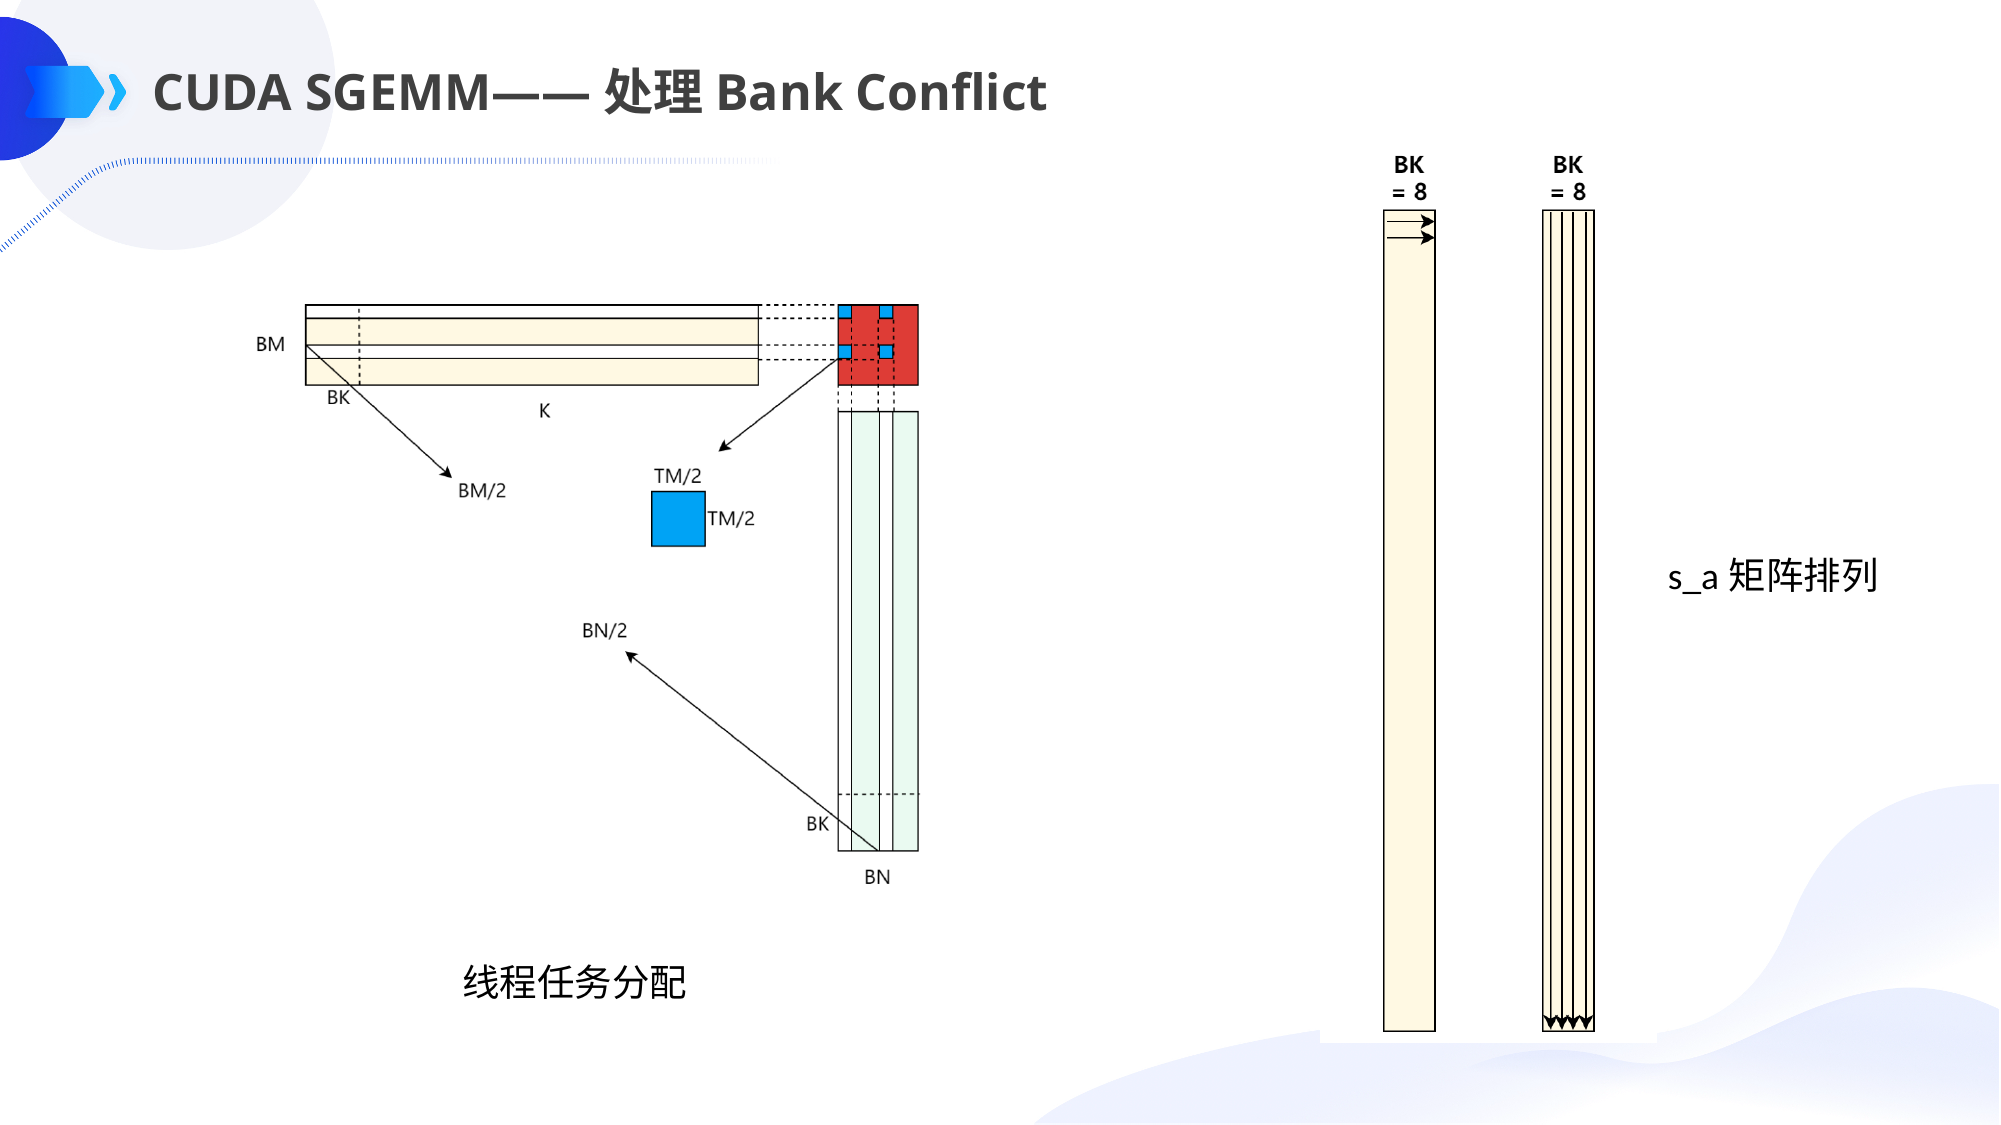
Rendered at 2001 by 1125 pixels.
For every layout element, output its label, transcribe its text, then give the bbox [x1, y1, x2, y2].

title CUDA SGEMM——处理Bank Conflict [137, 59, 1863, 263]
text_box s_a矩阵排列 [1657, 544, 1894, 605]
picture [0, 0, 2000, 1125]
text_box 线程任务分配 [447, 951, 703, 1011]
